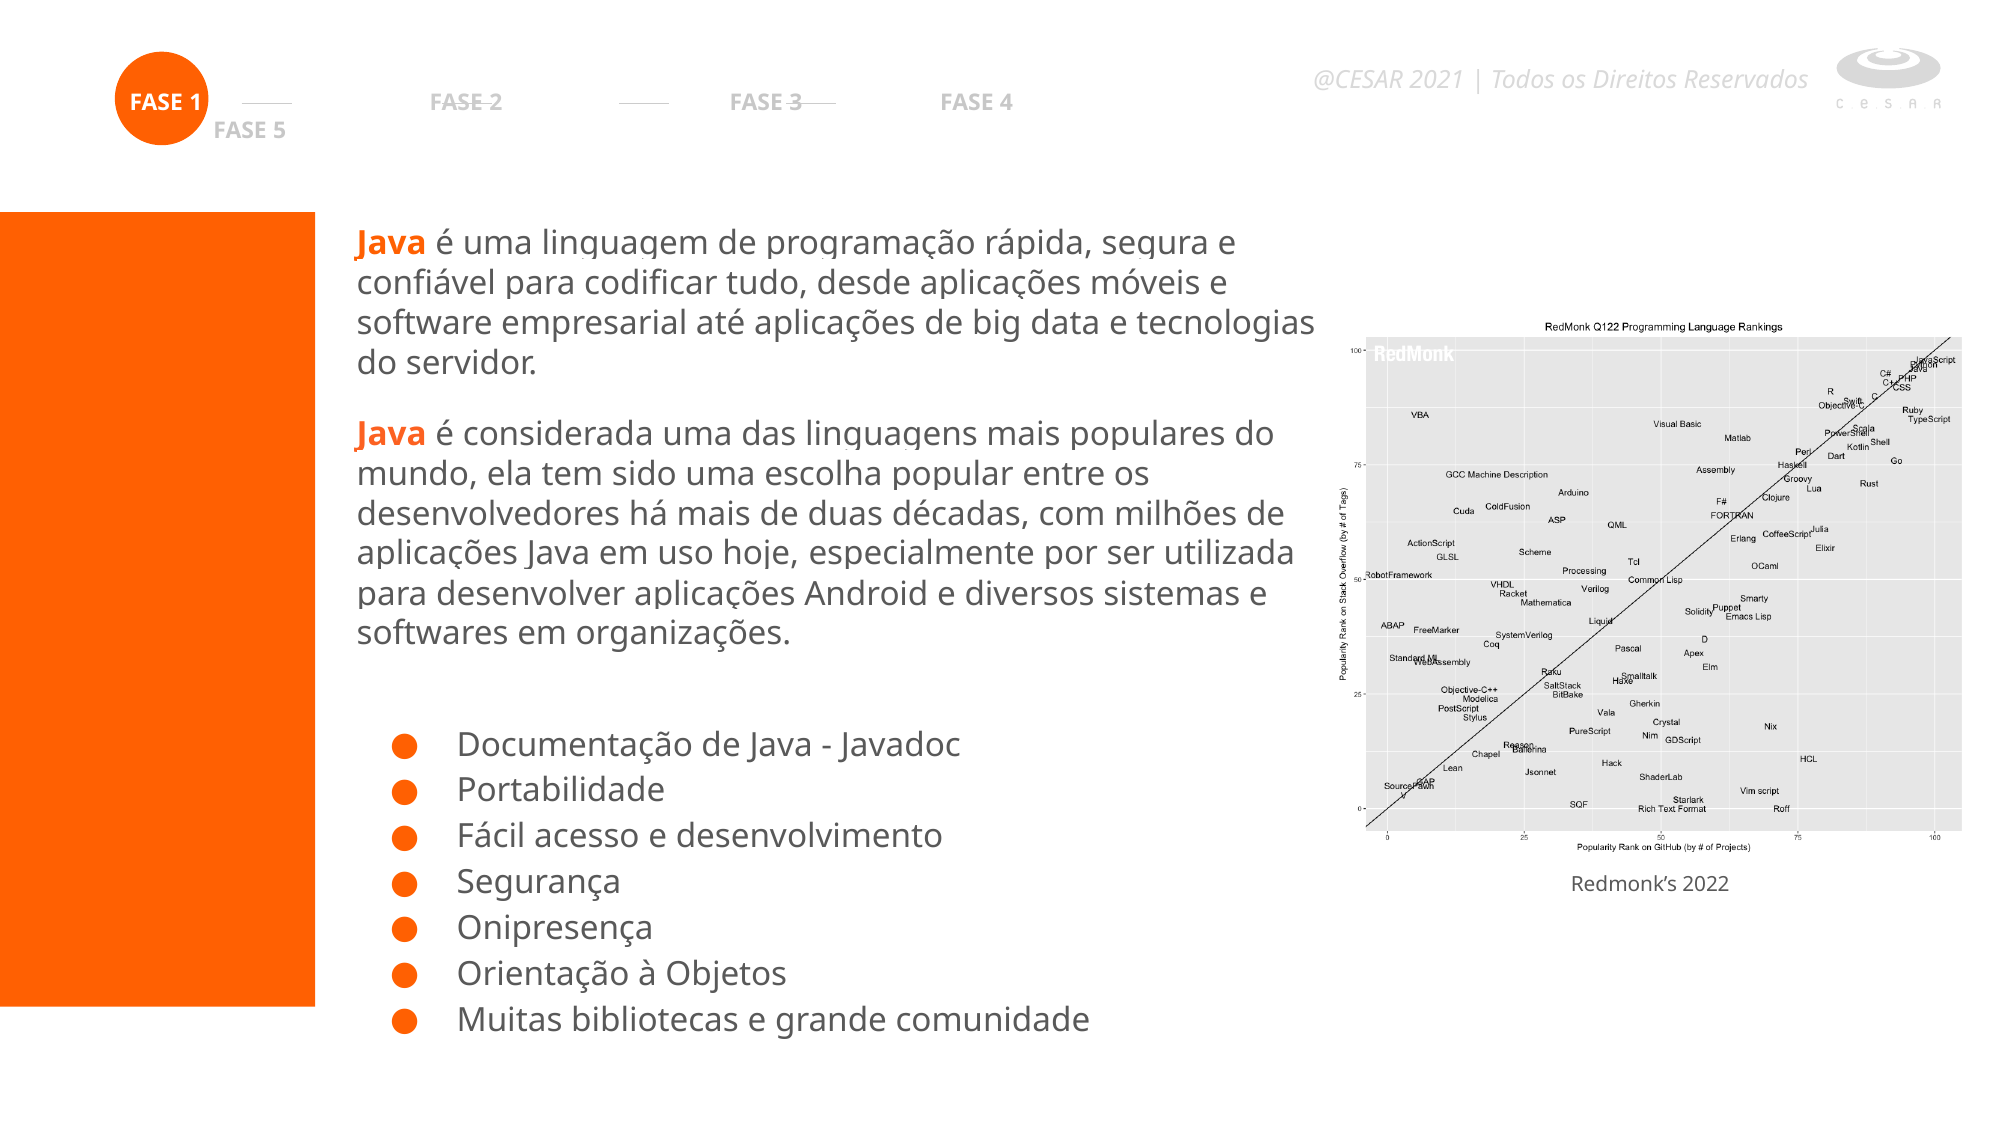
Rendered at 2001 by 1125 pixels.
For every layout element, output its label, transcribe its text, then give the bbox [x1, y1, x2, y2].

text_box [109, 67, 1072, 140]
text_box Redmonk’s 2022 [1335, 862, 1966, 906]
text_box Java é uma linguagem de programação rápida, segura e confiável para codificar tudo, desde aplicações móveis e software empresarial até aplicações de big data e tecnologias do servidor. Java é considerada uma das linguagens mais populares do mundo, ela tem sido uma escolha popular entre os desenvolvedores há mais de duas décadas, com milhões de aplicações Java em uso hoje, especialmente por ser utilizada para desenvolver aplicações Android e diversos sistemas e softwares em organizações. Documentação de Java - Javadoc Portabilidade Fácil acesso e desenvolvimento Segurança Onipresença Orientação à Objetos Muitas bibliotecas e grande comunidade [341, 212, 1336, 1047]
text_box [128, 51, 196, 66]
text_box [0, 212, 316, 1007]
picture [1335, 318, 1966, 857]
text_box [1294, 47, 1941, 120]
